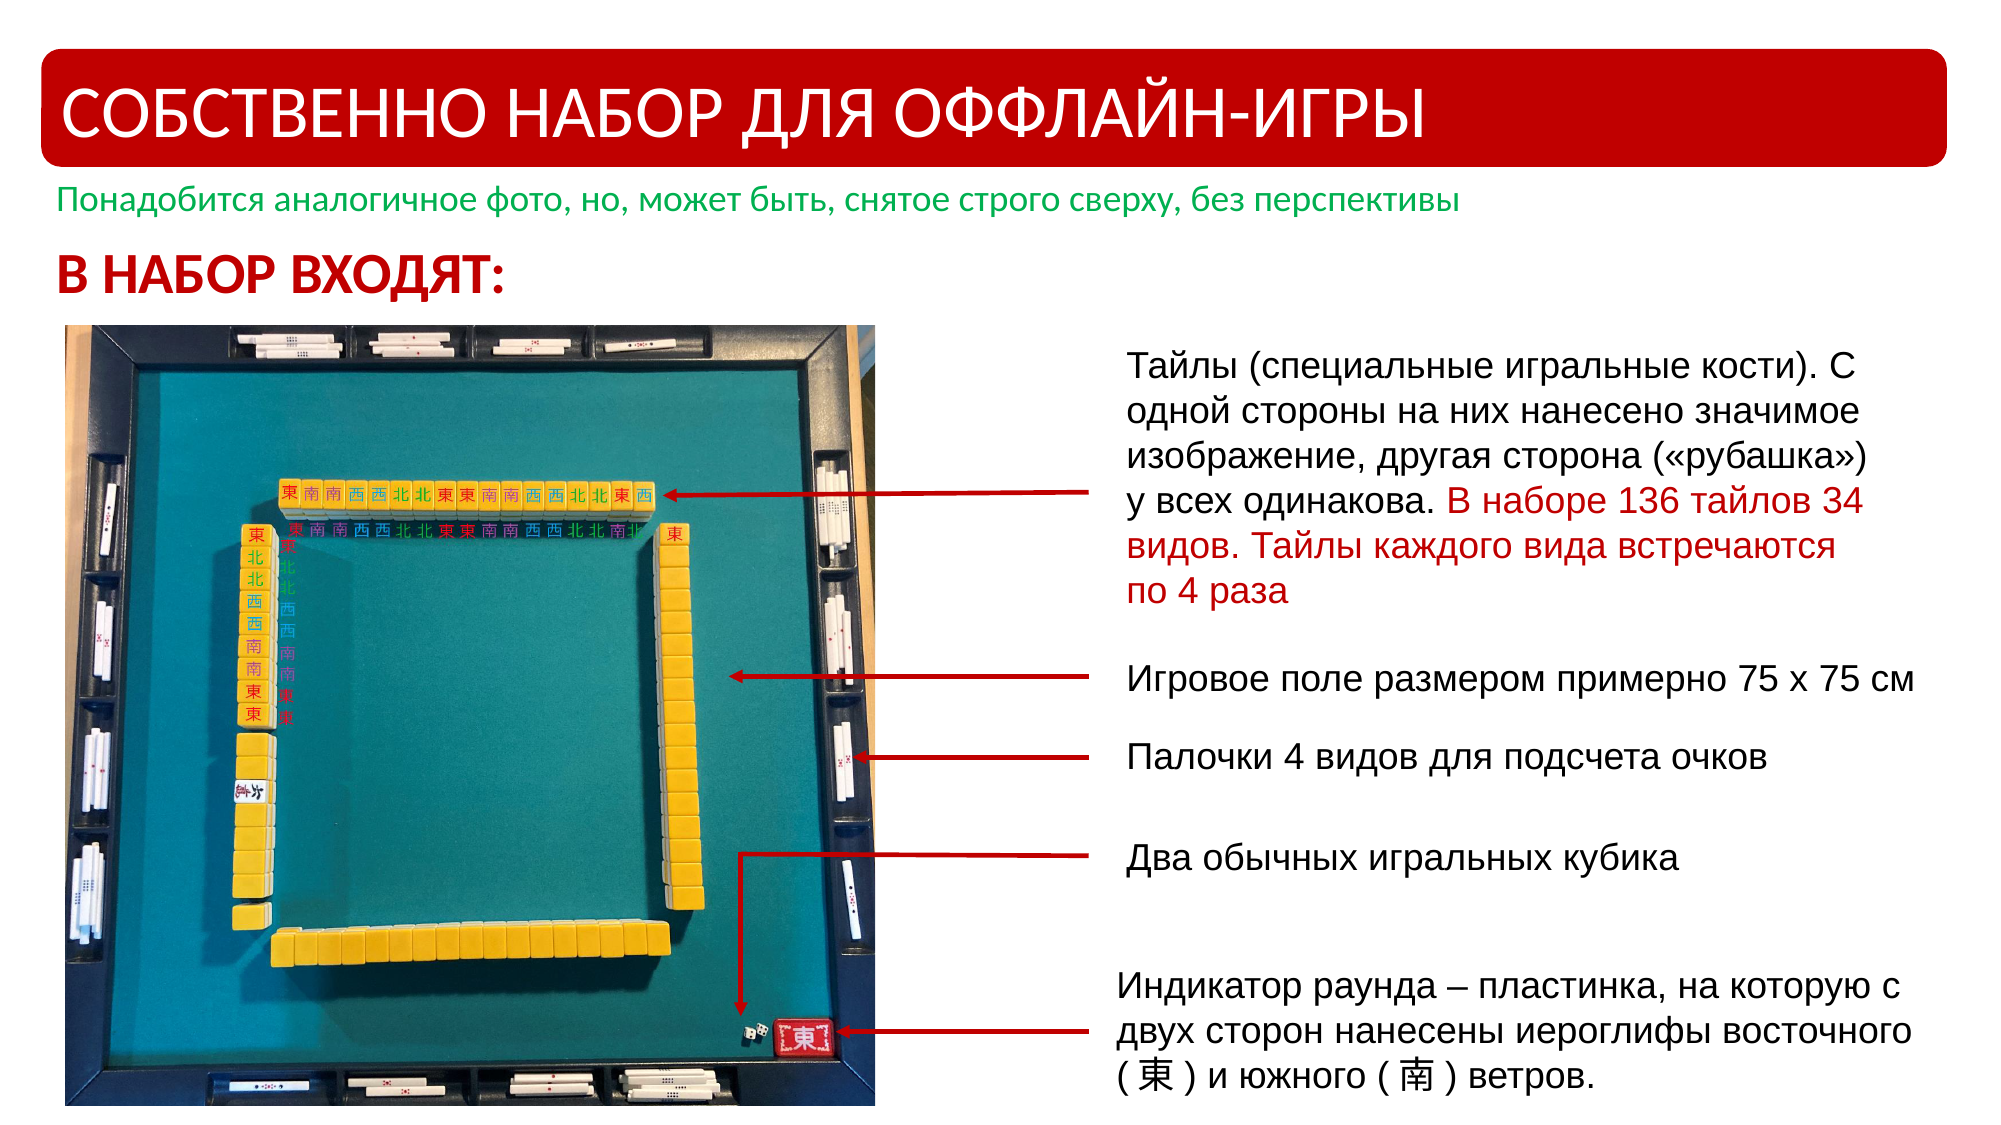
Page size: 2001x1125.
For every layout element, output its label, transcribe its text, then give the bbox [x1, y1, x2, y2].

text_box Игровое поле размером примерно 75 х 75 см [1111, 646, 1935, 706]
text_box Понадобится аналогичное фото, но, может быть, снятое строго сверху, без перспективы [41, 166, 1959, 227]
text_box СОБСТВЕННО НАБОР ДЛЯ ОФФЛАЙН-ИГРЫ [40, 47, 1948, 166]
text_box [662, 492, 1089, 496]
text_box Два обычных игральных кубика [1111, 825, 1935, 886]
text_box Палочки 4 видов для подсчета очков [1111, 724, 1935, 784]
text_box Тайлы (специальные игральные кости). С одной стороны на них нанесено значимое изображение, другая сторона («рубашка») у всех одинакова. В наборе 136 тайлов 34 видов. Тайлы каждого вида встречаются по 4 раза [1111, 333, 1896, 619]
picture [65, 325, 876, 1106]
text_box Индикатор раунда – пластинка, на которую с двух сторон нанесены иероглифы восточного (東) и южного (南) ветров. [1101, 903, 1945, 1104]
text_box В НАБОР ВХОДЯТ: [41, 227, 579, 313]
